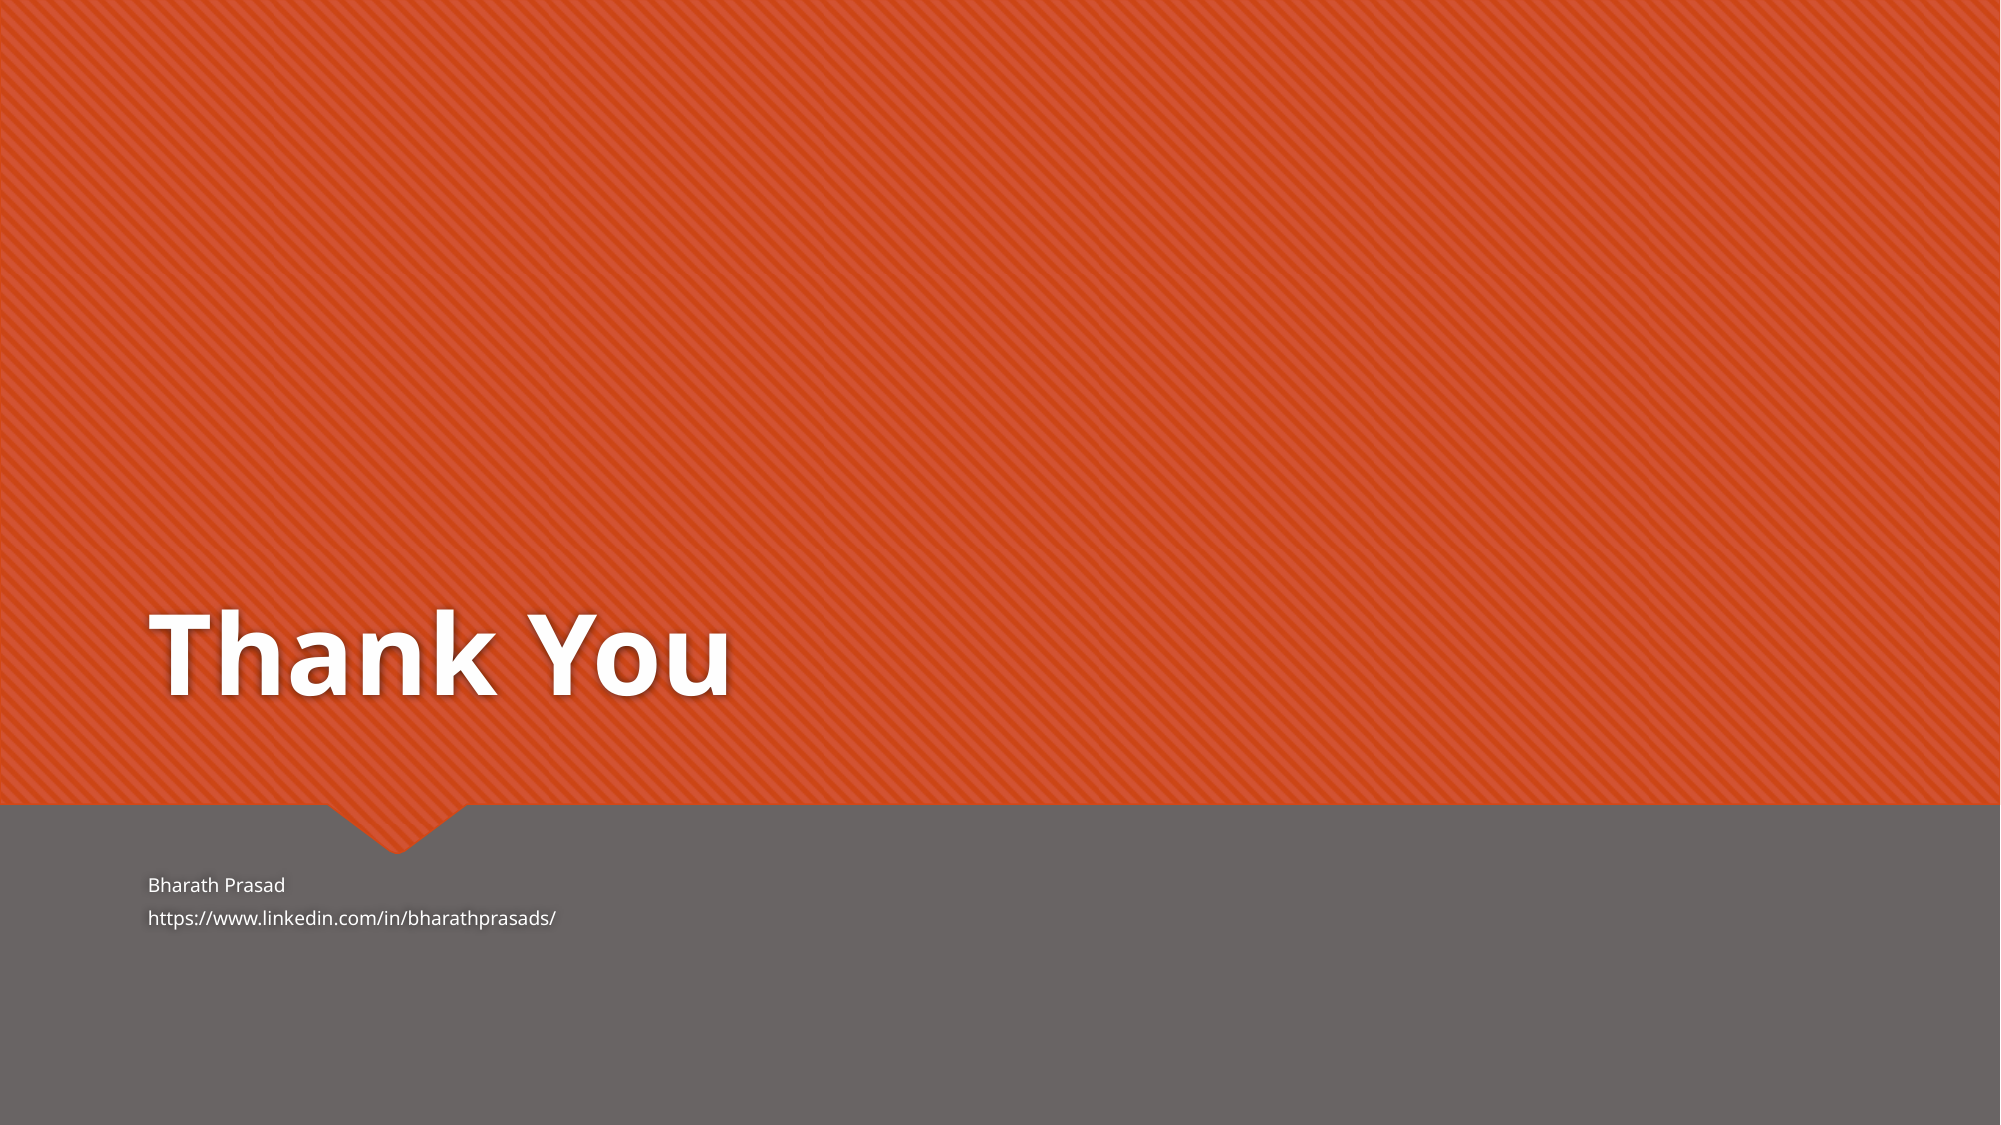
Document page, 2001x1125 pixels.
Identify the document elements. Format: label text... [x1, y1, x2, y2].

title Thank You [132, 237, 1868, 726]
subtitle Bharath Prasad https://www.linkedin.com/in/bharathprasads/ [132, 866, 1868, 938]
